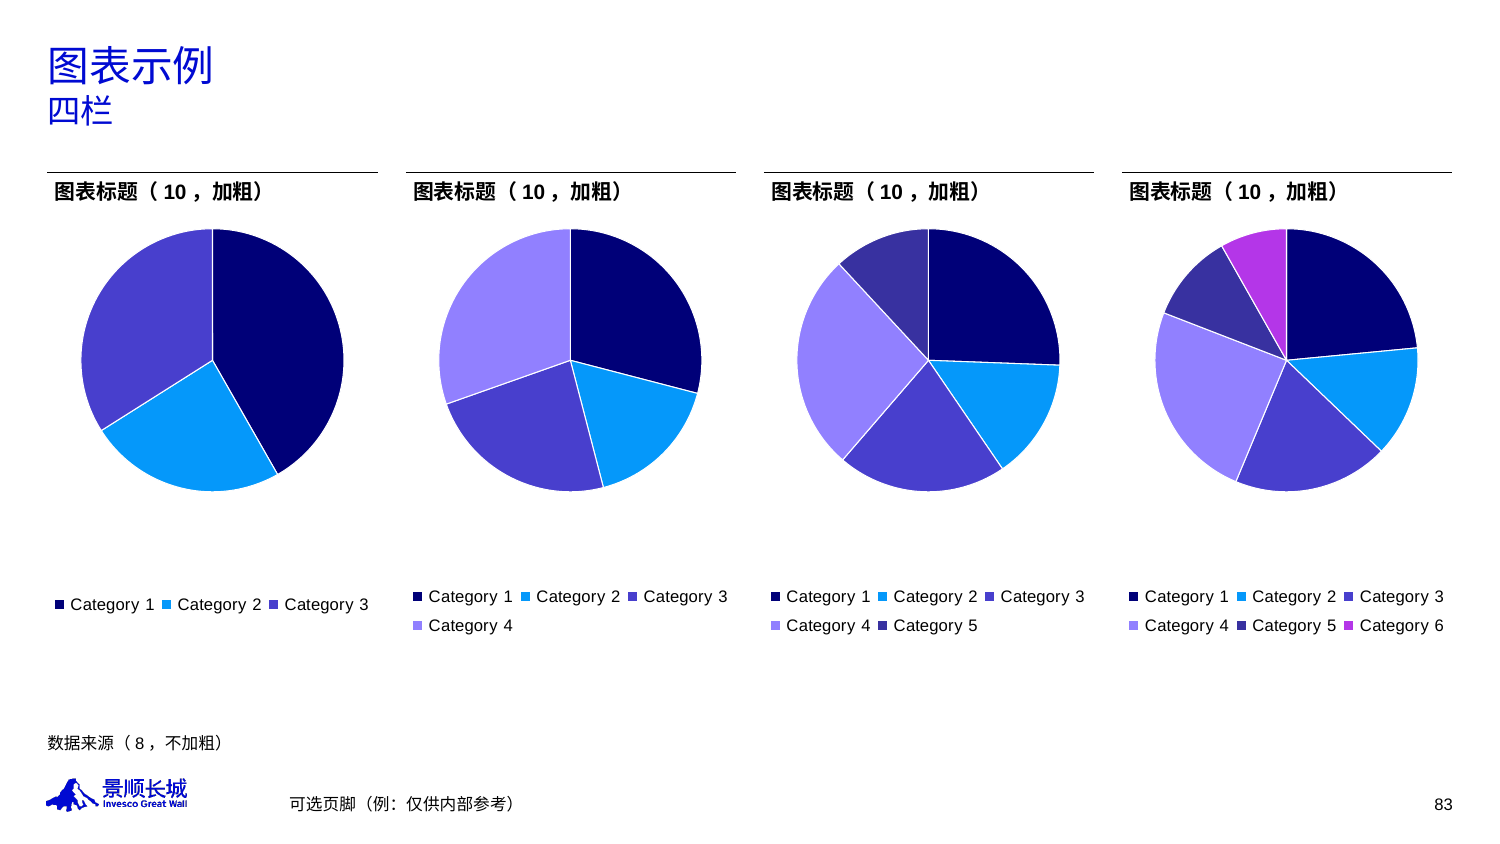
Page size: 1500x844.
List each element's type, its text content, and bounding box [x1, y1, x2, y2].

title 图表示例 四栏 [47, 39, 1454, 148]
chart [1121, 173, 1453, 647]
slide_number 83 [1394, 792, 1453, 815]
footer 可选页脚（例：仅供内部参考） [289, 792, 1258, 815]
picture [46, 778, 187, 812]
list 数据来源（8，不加粗） [47, 673, 1453, 753]
chart [405, 173, 736, 647]
chart [763, 173, 1094, 647]
chart [47, 173, 379, 647]
